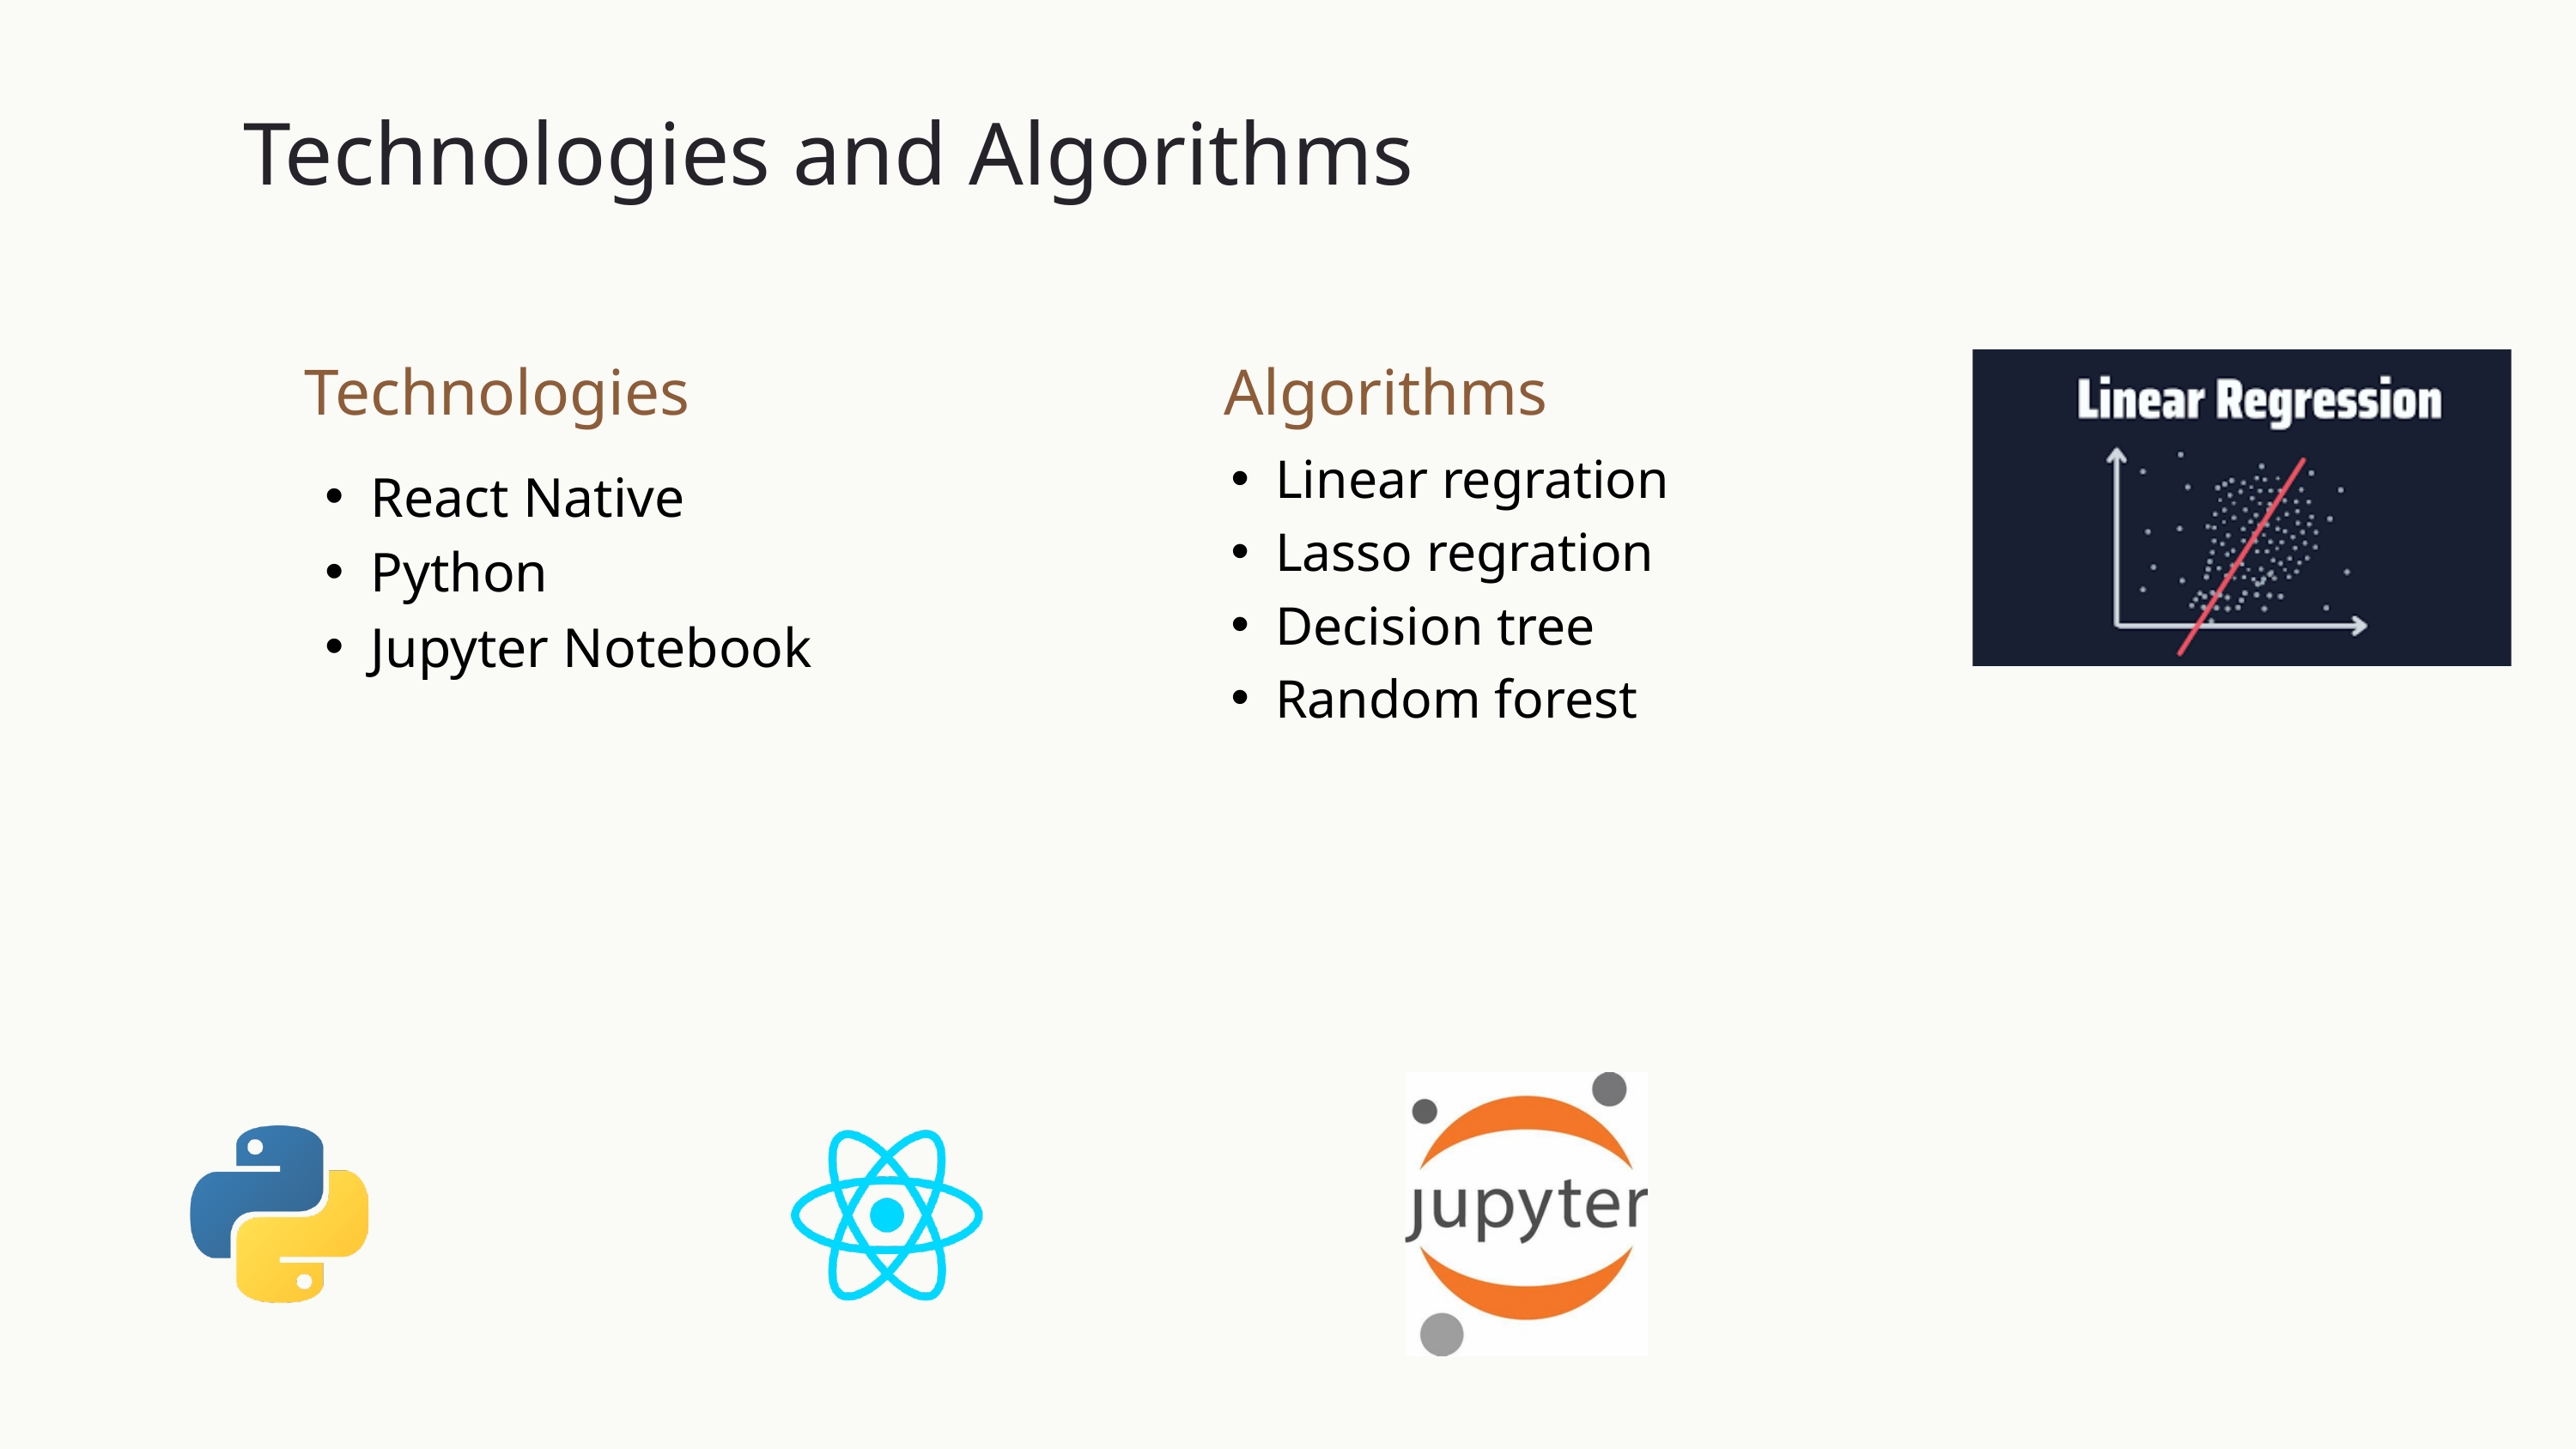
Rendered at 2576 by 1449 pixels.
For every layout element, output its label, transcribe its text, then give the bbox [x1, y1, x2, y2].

text_box [791, 1126, 983, 1304]
text_box [1405, 1072, 1648, 1356]
text_box Algorithms [1124, 340, 1648, 428]
text_box [1972, 349, 2512, 666]
text_box [190, 1125, 369, 1303]
text_box Technologies and Algorithms [144, 82, 1514, 203]
text_box Technologies [235, 340, 759, 428]
text_box React Native Python Jupyter Notebook [279, 452, 942, 754]
text_box Linear regration Lasso regration Decision tree Random forest [1186, 435, 1998, 729]
